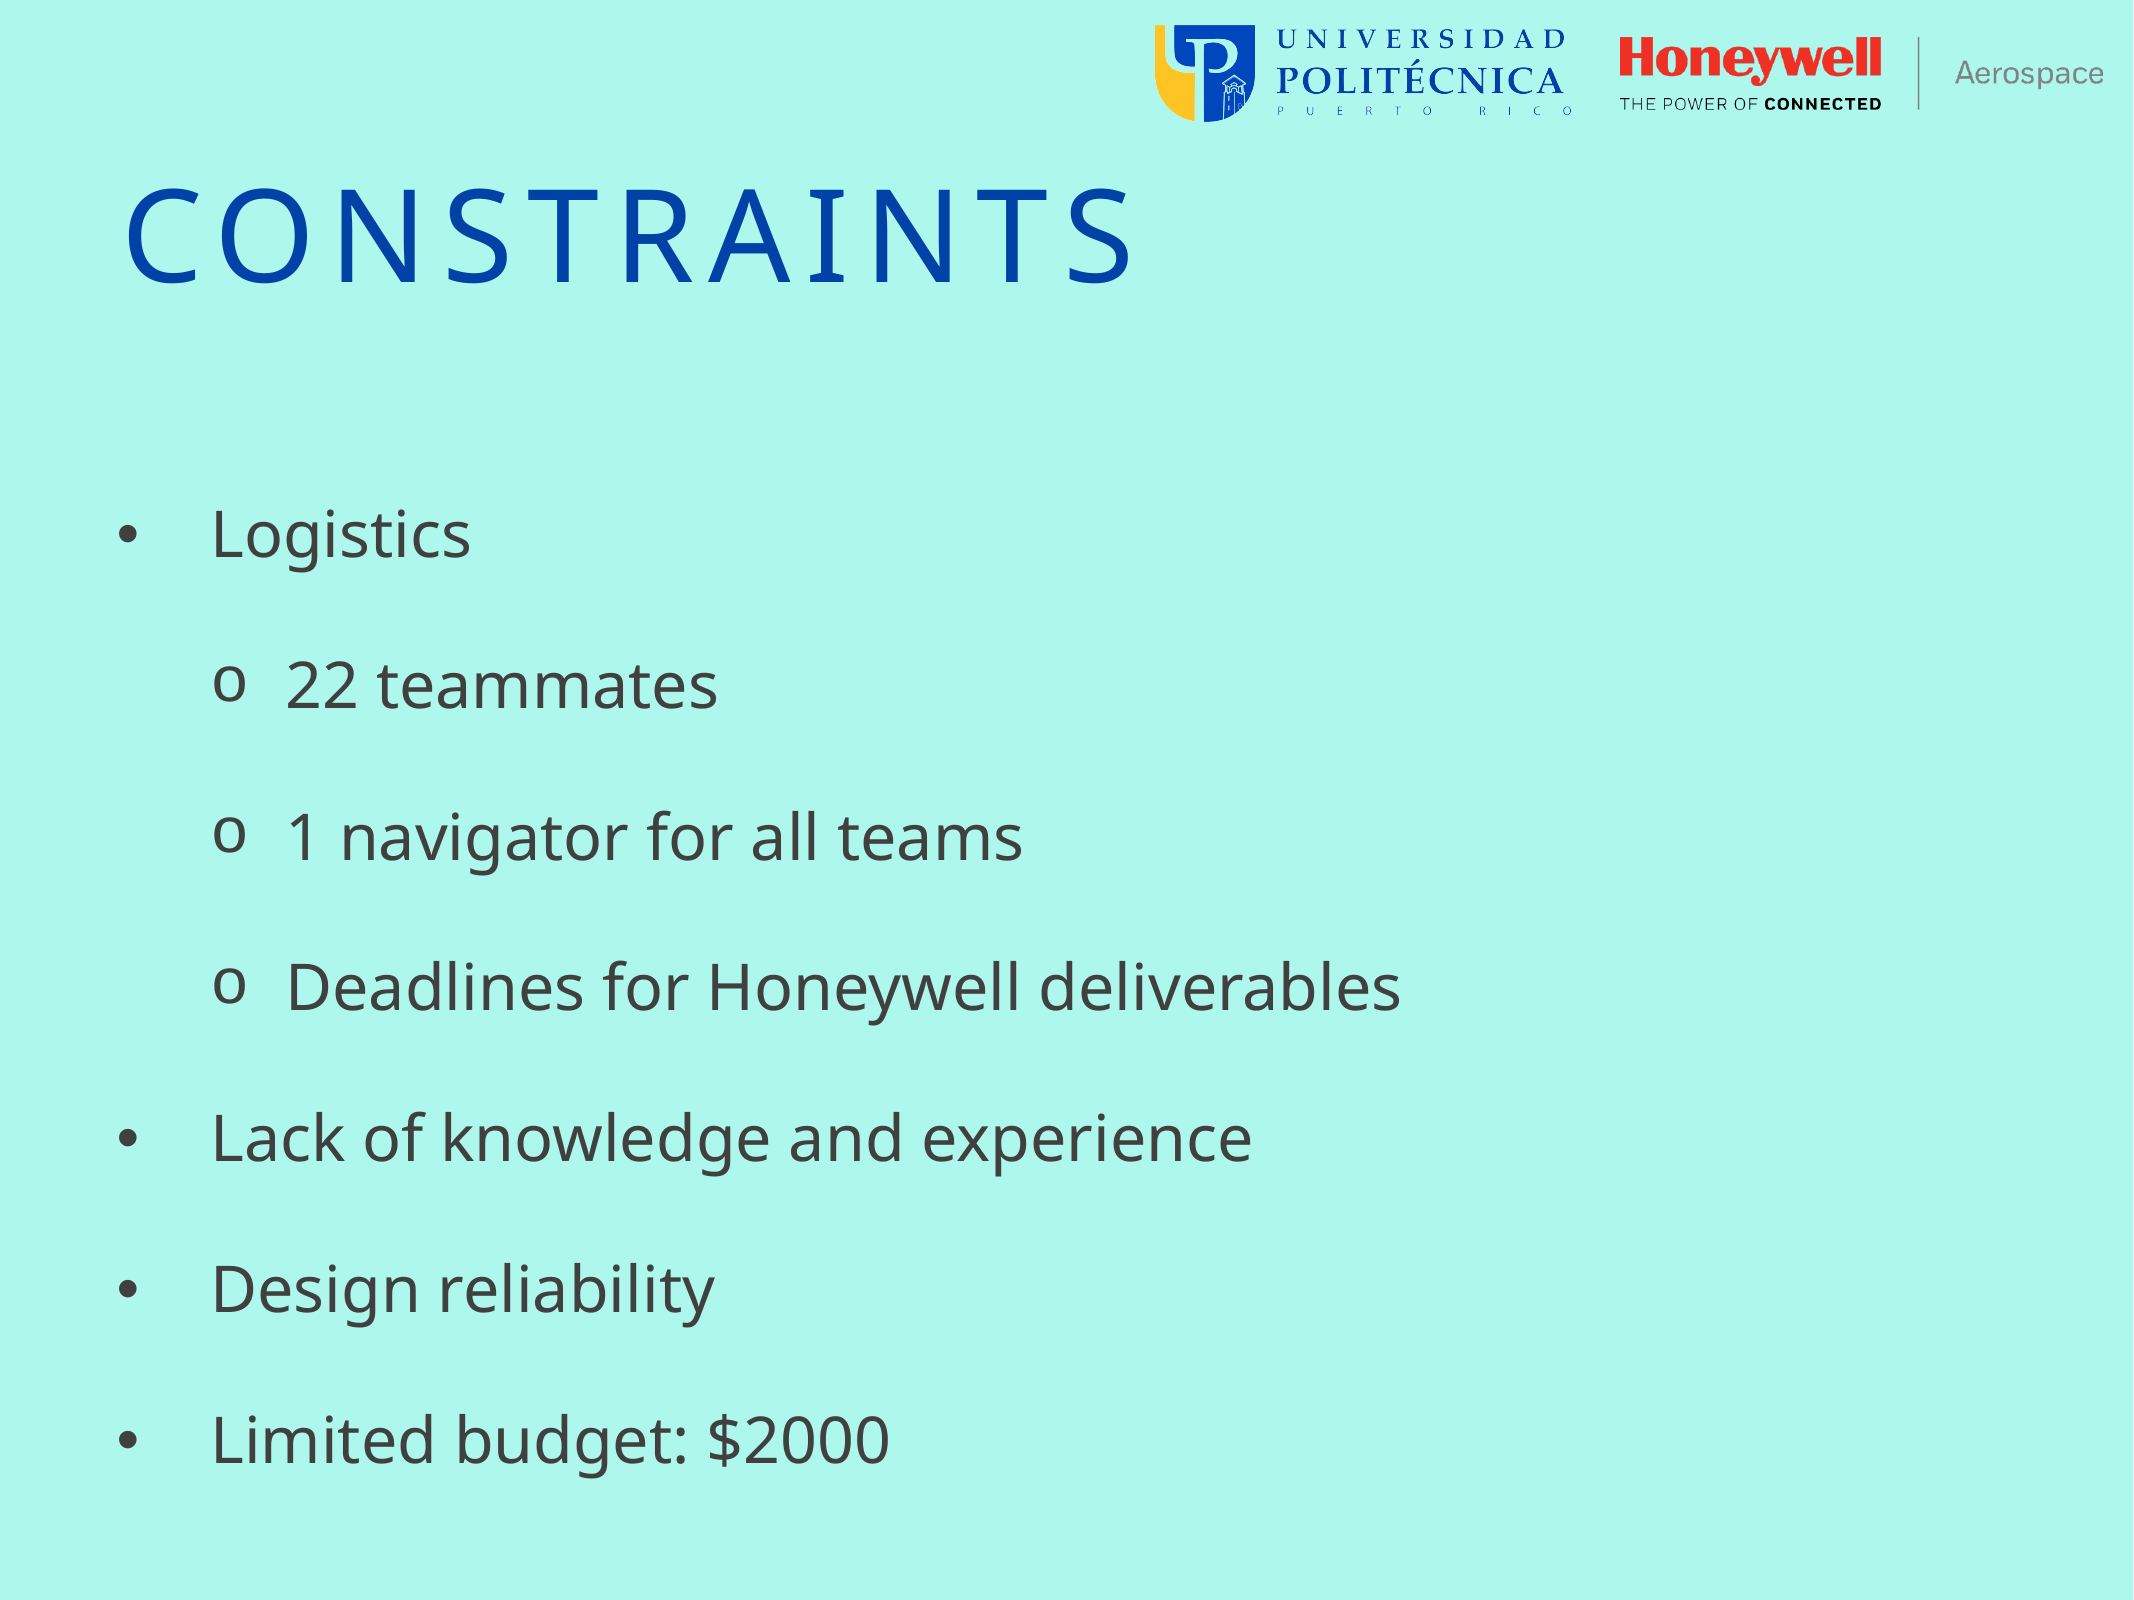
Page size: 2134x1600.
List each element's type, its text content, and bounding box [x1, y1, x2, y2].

picture [1155, 24, 1571, 122]
title Constraints [112, 143, 2030, 379]
text_box Logistics 22 teammates 1 navigator for all teams Deadlines for Honeywell deliverables Lack of knowledge and experience Design reliability Limited budget: $2000 [108, 493, 2025, 1486]
picture [1620, 36, 2104, 110]
